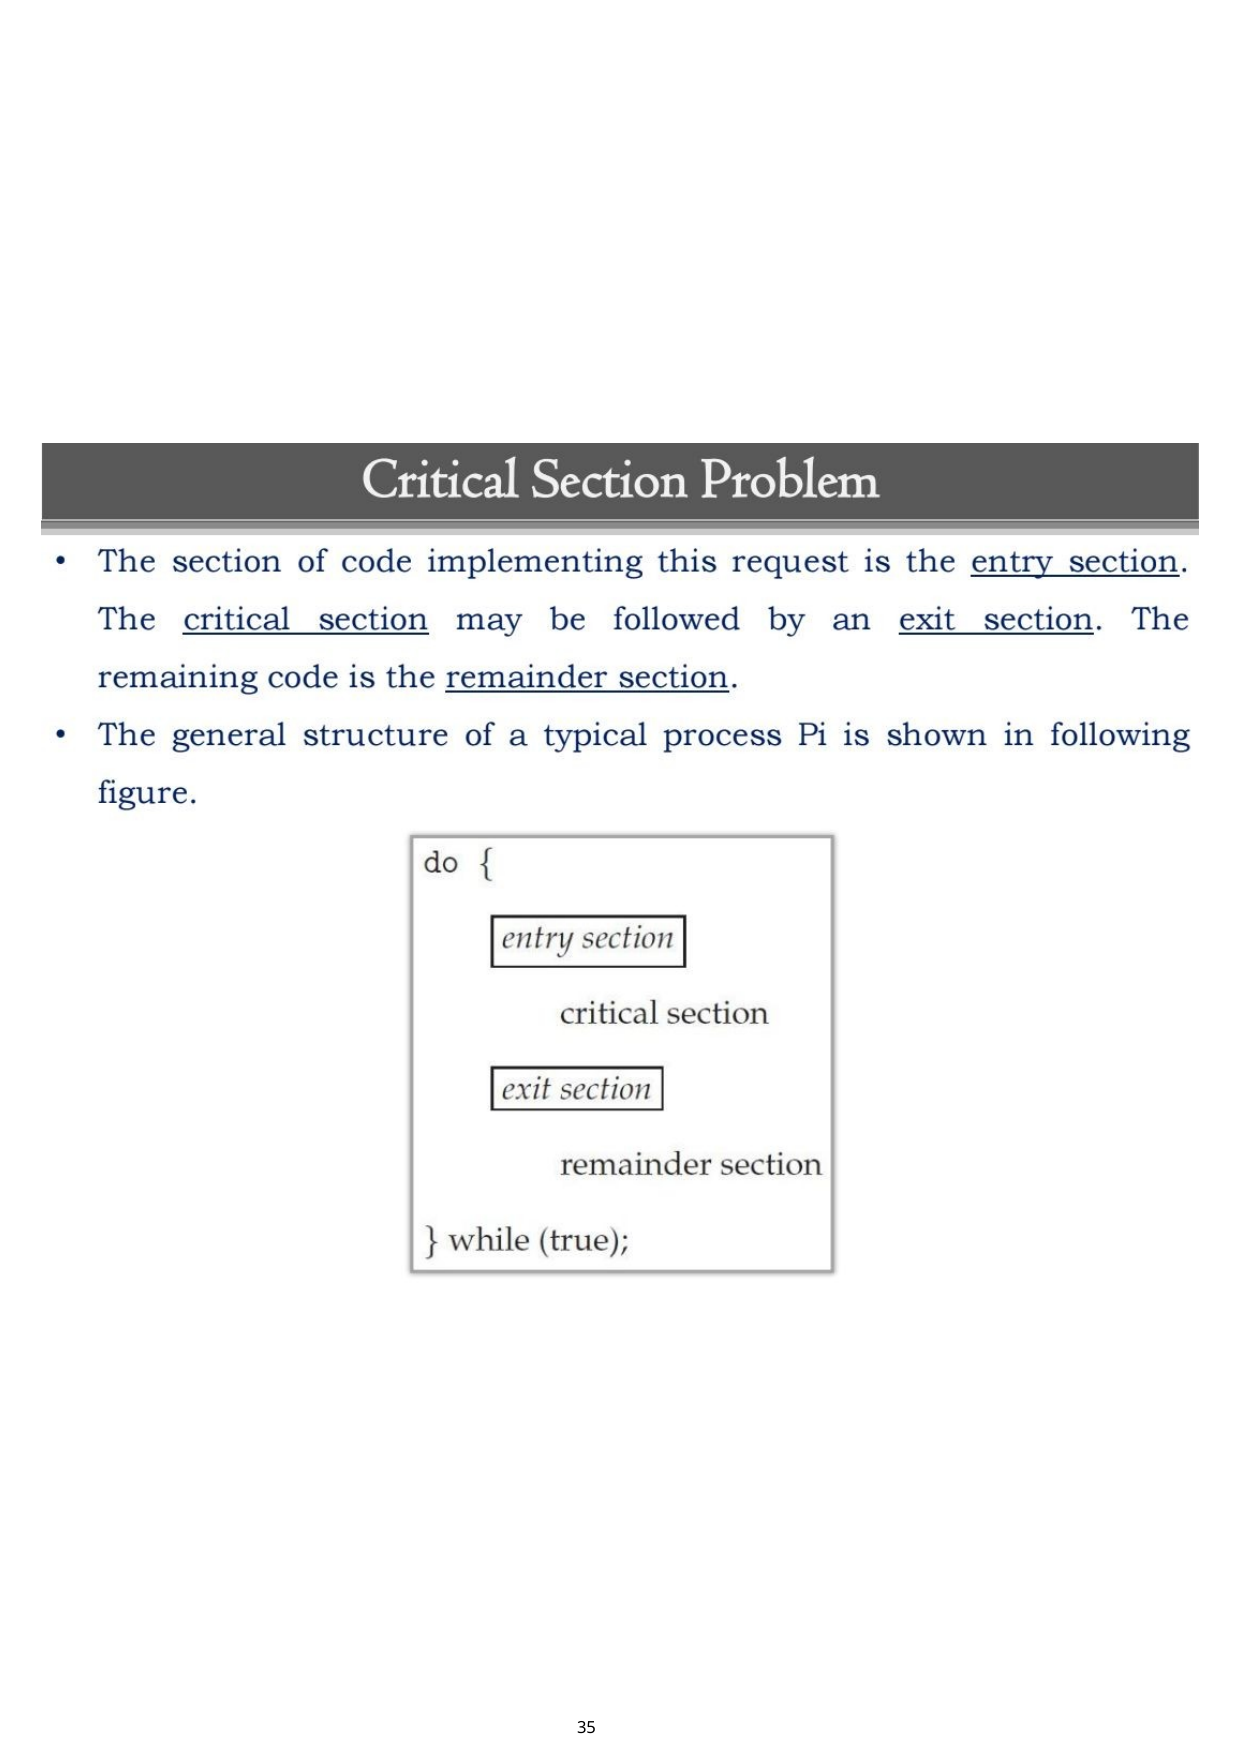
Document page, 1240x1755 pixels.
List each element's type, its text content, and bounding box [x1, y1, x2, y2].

slide_number 35 [570, 1713, 605, 1755]
picture [41, 442, 1199, 1284]
